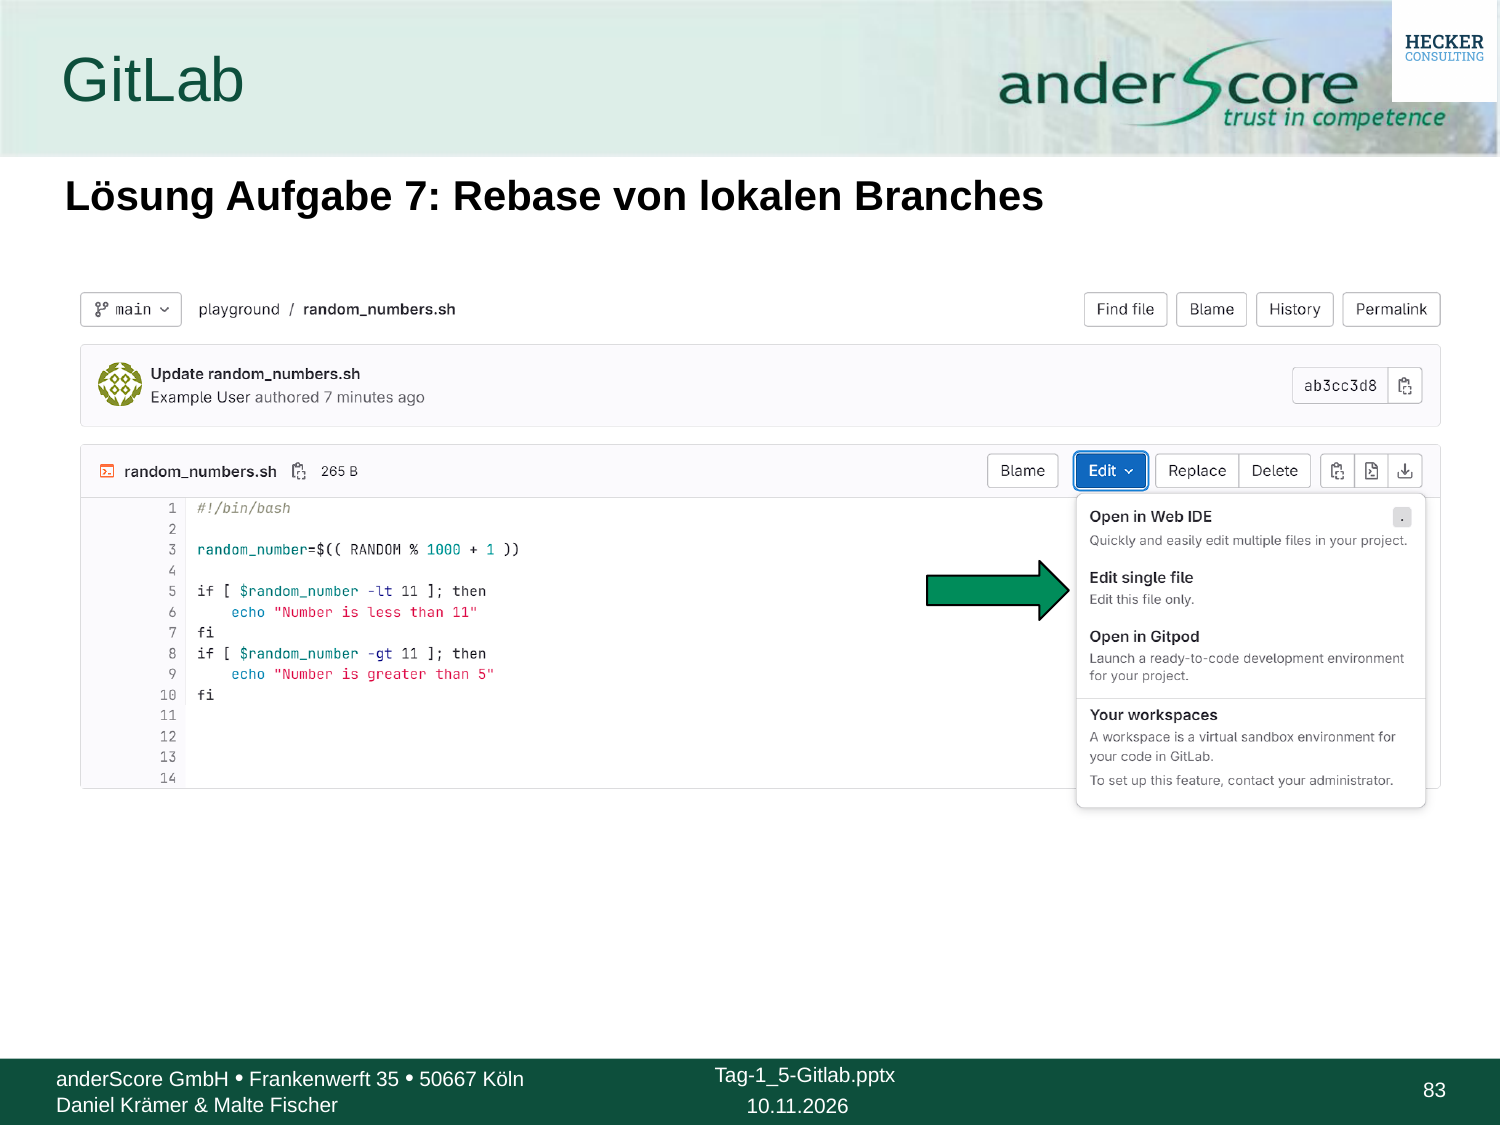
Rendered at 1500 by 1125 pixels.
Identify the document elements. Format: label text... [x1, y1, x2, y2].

picture [55, 277, 1489, 848]
picture [0, 0, 1500, 157]
title GitLab [46, 23, 975, 140]
list Lösung Aufgabe 7: Rebase von lokalen Branches [49, 160, 1447, 1047]
